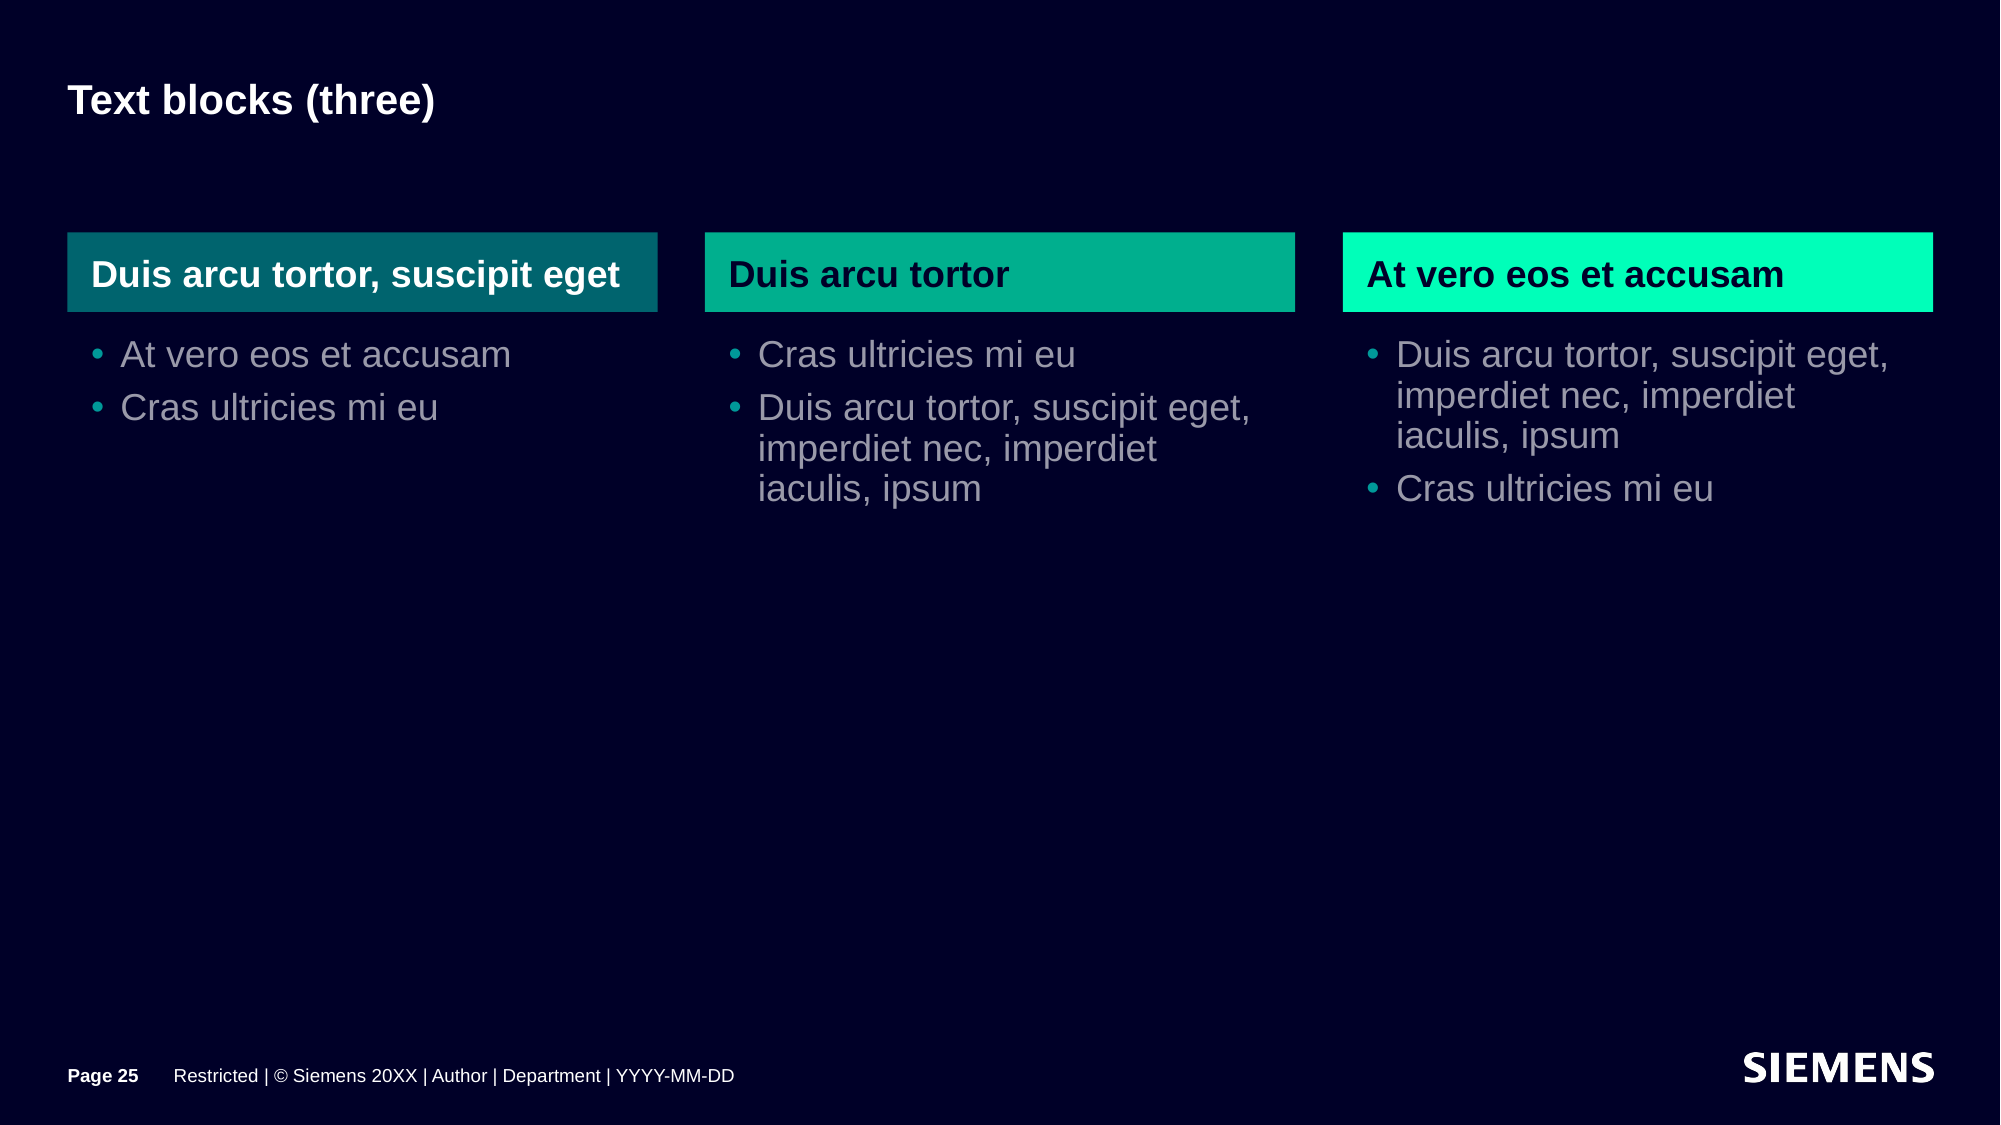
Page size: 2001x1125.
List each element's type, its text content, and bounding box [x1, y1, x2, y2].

text_box Duis arcu tortor, suscipit eget, imperdiet nec, imperdiet iaculis, ipsum Cras ultricies mi eu [1342, 312, 1934, 1012]
text_box At vero eos et accusam Cras ultricies mi eu [67, 312, 658, 1012]
text_box At vero eos et accusam [1342, 232, 1934, 312]
text_box Cras ultricies mi eu Duis arcu tortor, suscipit eget, imperdiet nec, imperdiet iaculis, ipsum [704, 312, 1296, 1012]
text_box Duis arcu tortor, suscipit eget [67, 232, 658, 312]
footer Restricted | © Siemens 20XX | Author | Department | YYYY-MM-DD [174, 1035, 1686, 1125]
text_box Duis arcu tortor [704, 232, 1296, 312]
title Text blocks (three) [67, 78, 1686, 173]
slide_number Page 25 [67, 1035, 174, 1125]
picture [1744, 1052, 1934, 1083]
